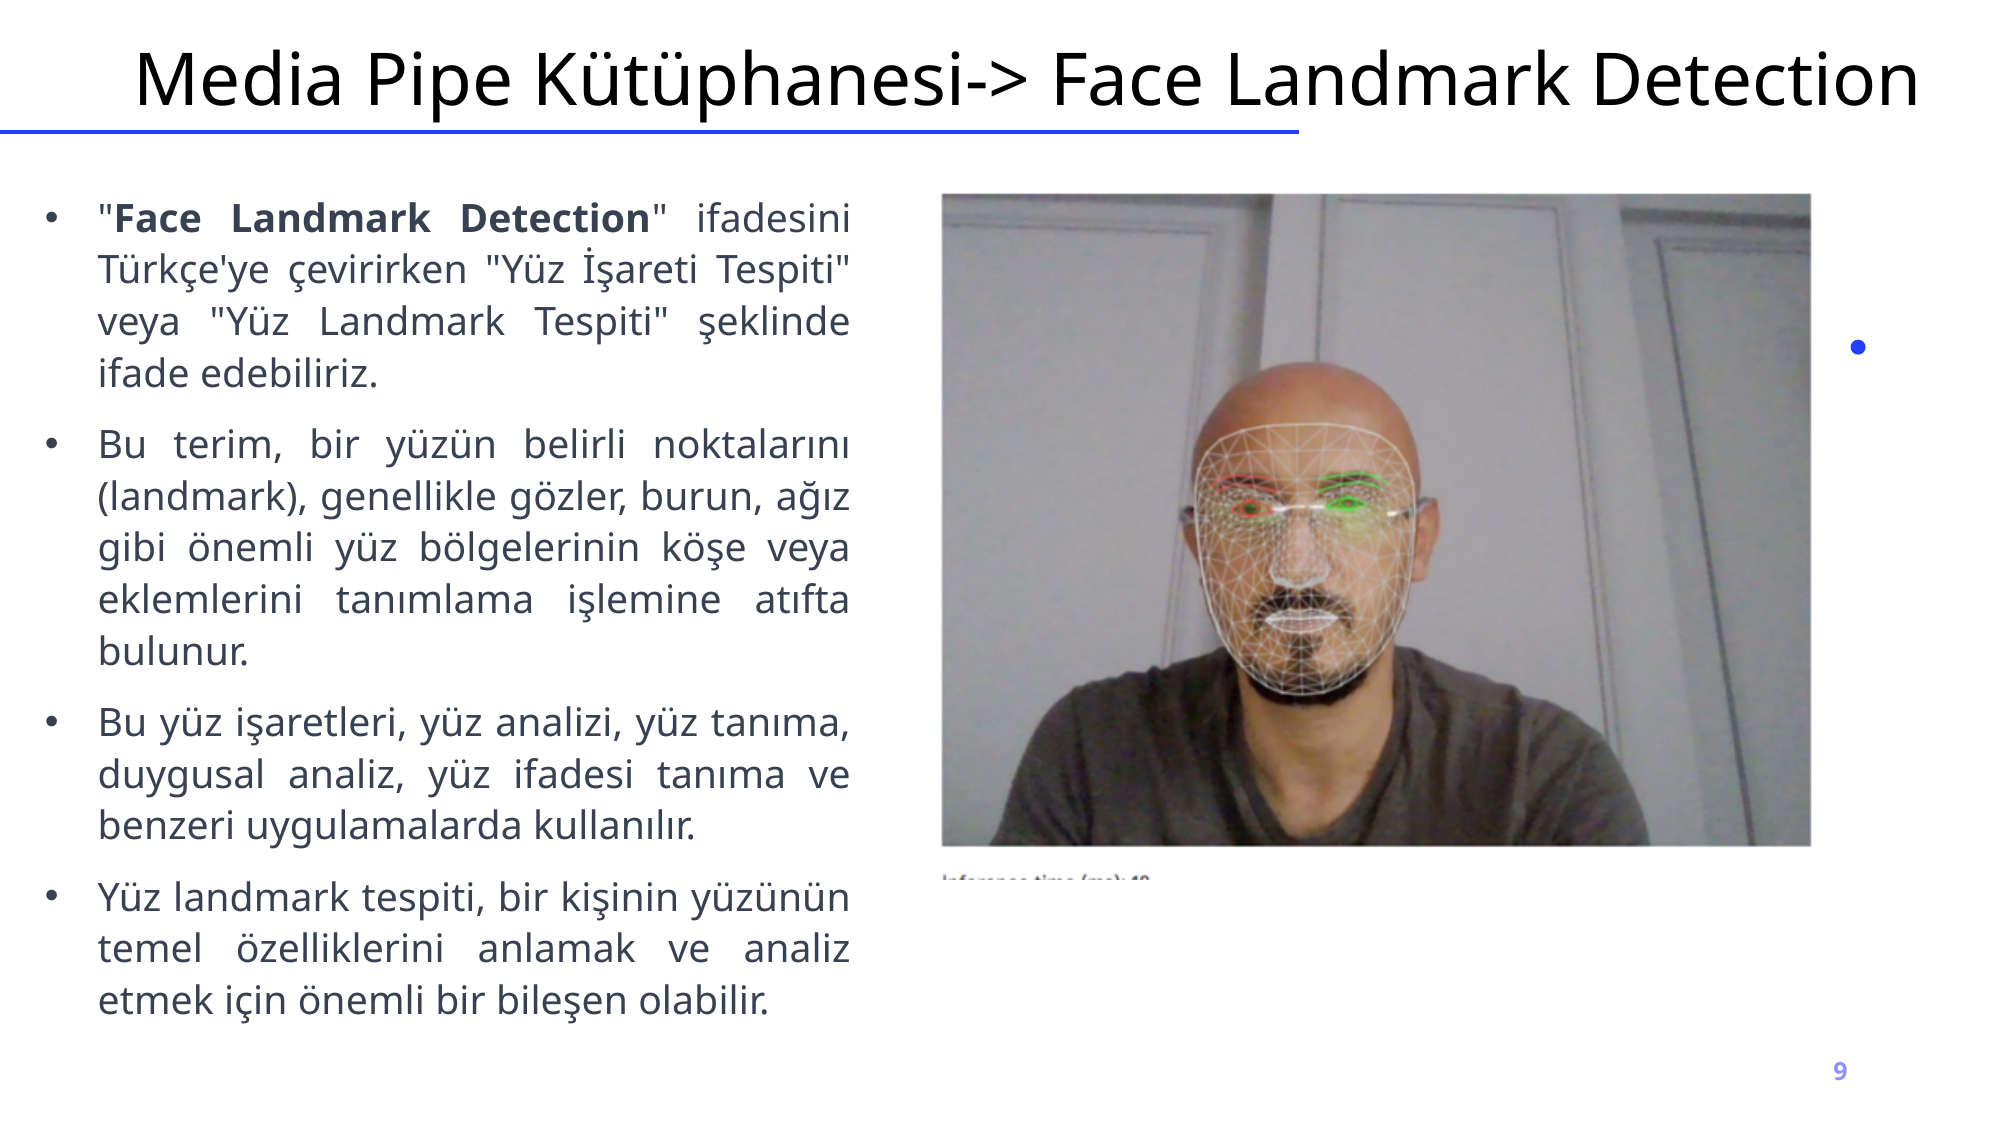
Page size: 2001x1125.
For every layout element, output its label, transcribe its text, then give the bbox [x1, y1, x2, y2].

title Media Pipe Kütüphanesi-> Face Landmark Detection [118, 35, 1952, 130]
picture [923, 180, 1824, 880]
text_box "Face Landmark Detection" ifadesini Türkçe'ye çevirirken "Yüz İşareti Tespiti" veya "Yüz Landmark Tespiti" şeklinde ifade edebiliriz. Bu terim, bir yüzün belirli noktalarını (landmark), genellikle gözler, burun, ağız gibi önemli yüz bölgelerinin köşe veya eklemlerini tanımlama işlemine atıfta bulunur. Bu yüz işaretleri, yüz analizi, yüz tanıma, duygusal analiz, yüz ifadesi tanıma ve benzeri uygulamalarda kullanılır. Yüz landmark tespiti, bir kişinin yüzünün temel özelliklerini anlamak ve analiz etmek için önemli bir bileşen olabilir. [29, 180, 867, 1043]
slide_number 9 [1412, 1042, 1863, 1103]
